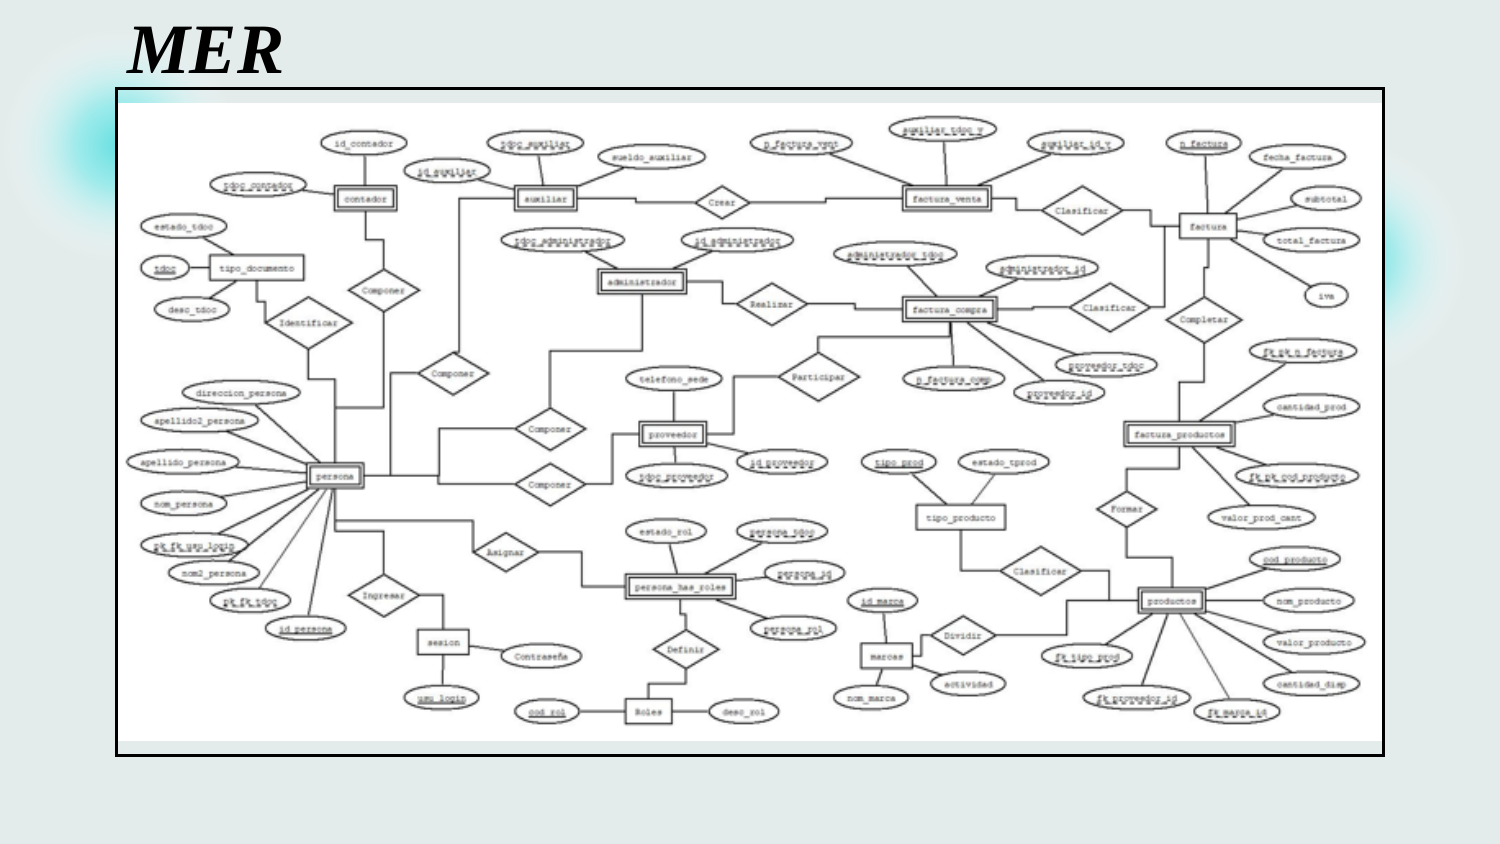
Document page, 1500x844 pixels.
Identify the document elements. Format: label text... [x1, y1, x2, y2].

picture [118, 103, 1382, 741]
title MER [112, 0, 815, 108]
